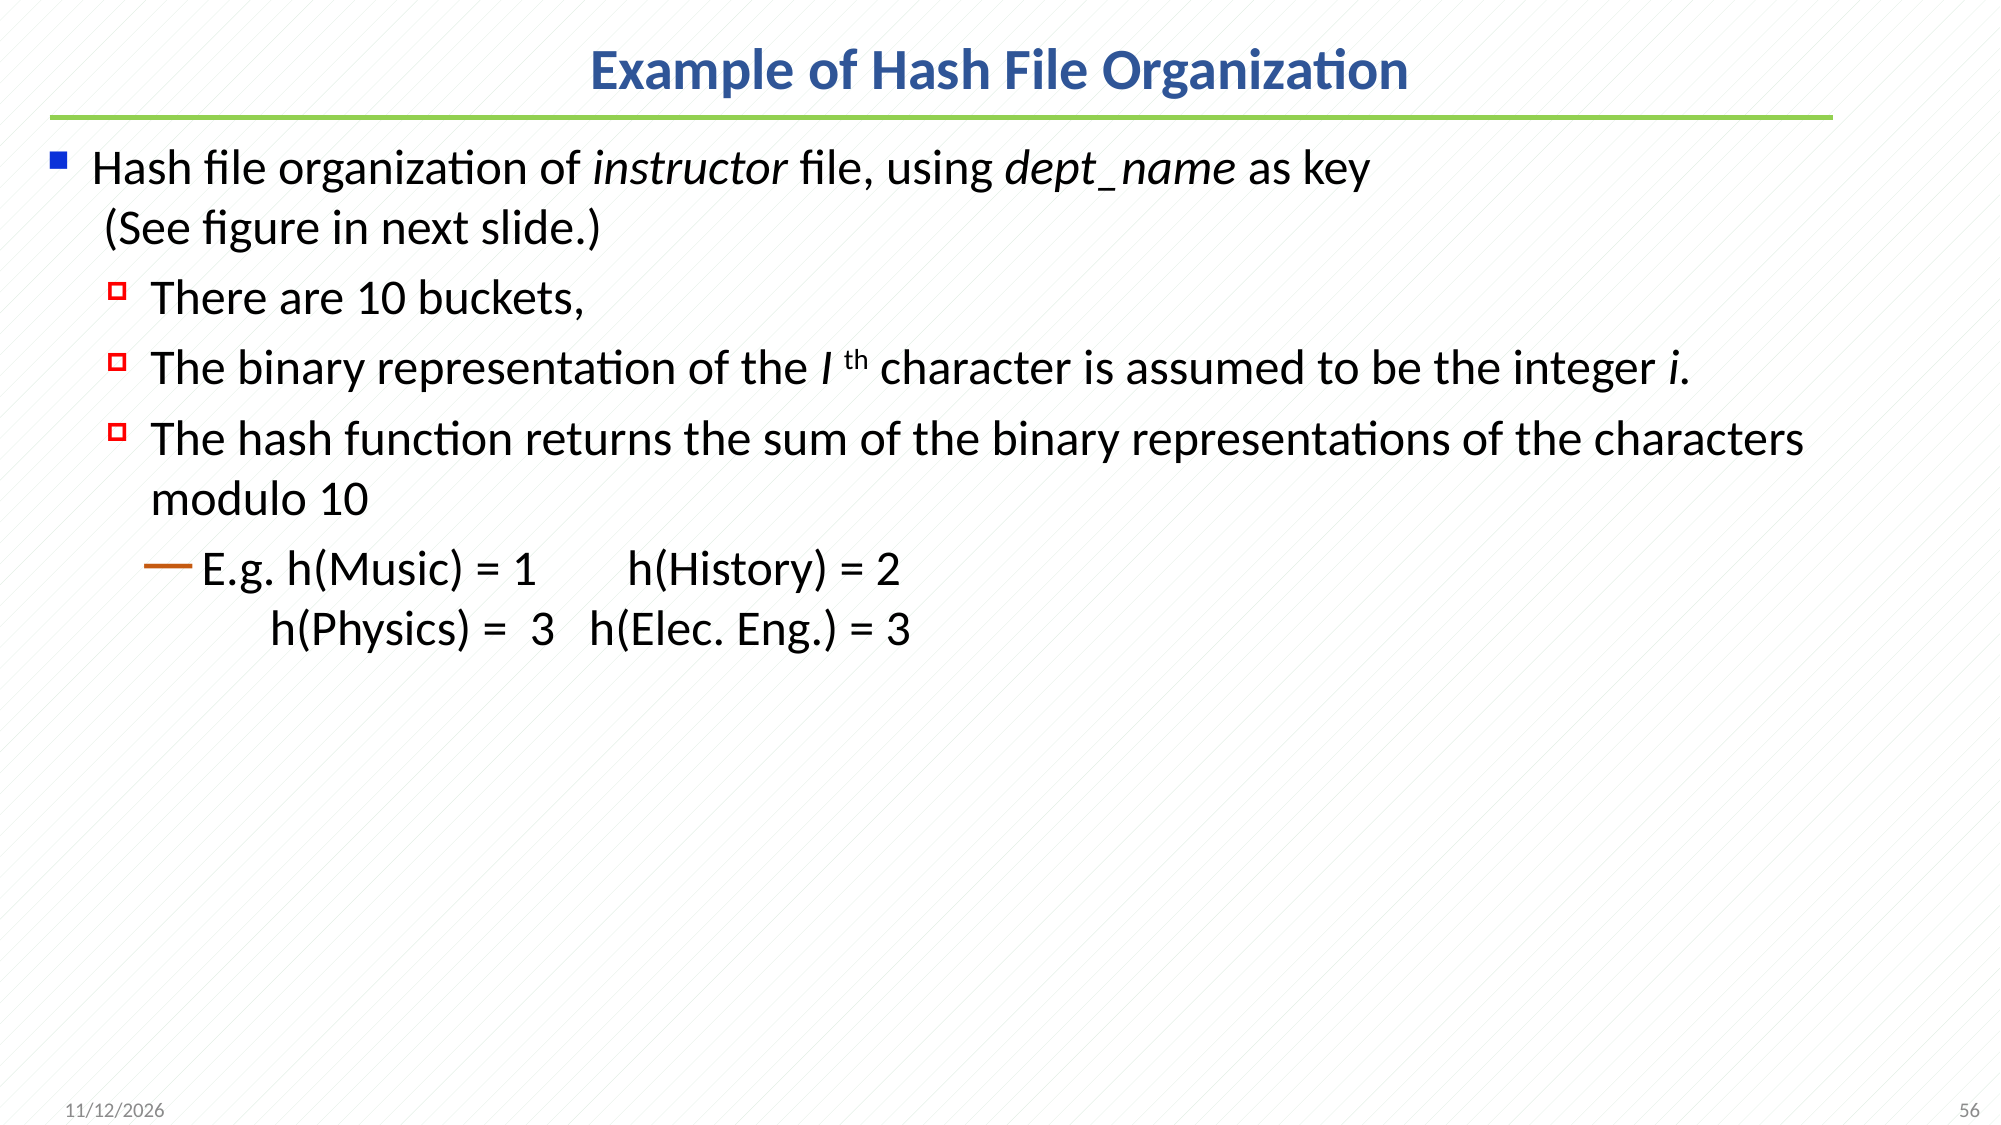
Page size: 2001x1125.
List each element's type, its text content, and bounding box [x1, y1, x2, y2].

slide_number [49, 1079, 500, 1125]
title Example of Hash File Organization [50, 13, 1949, 126]
list Hash file organization of instructor file, using dept_name as key (See figure in next slide.) There are 10 buckets, The binary representation of the I th character is assumed to be the integer i. The hash function returns the sum of the binary representations of the characters modulo 10 E.g. h(Music) = 1 h(History) = 2 h(Physics) = 3 h(Elec. Eng.) = 3 [32, 126, 1974, 1081]
slide_number 56 [1545, 1079, 1996, 1125]
